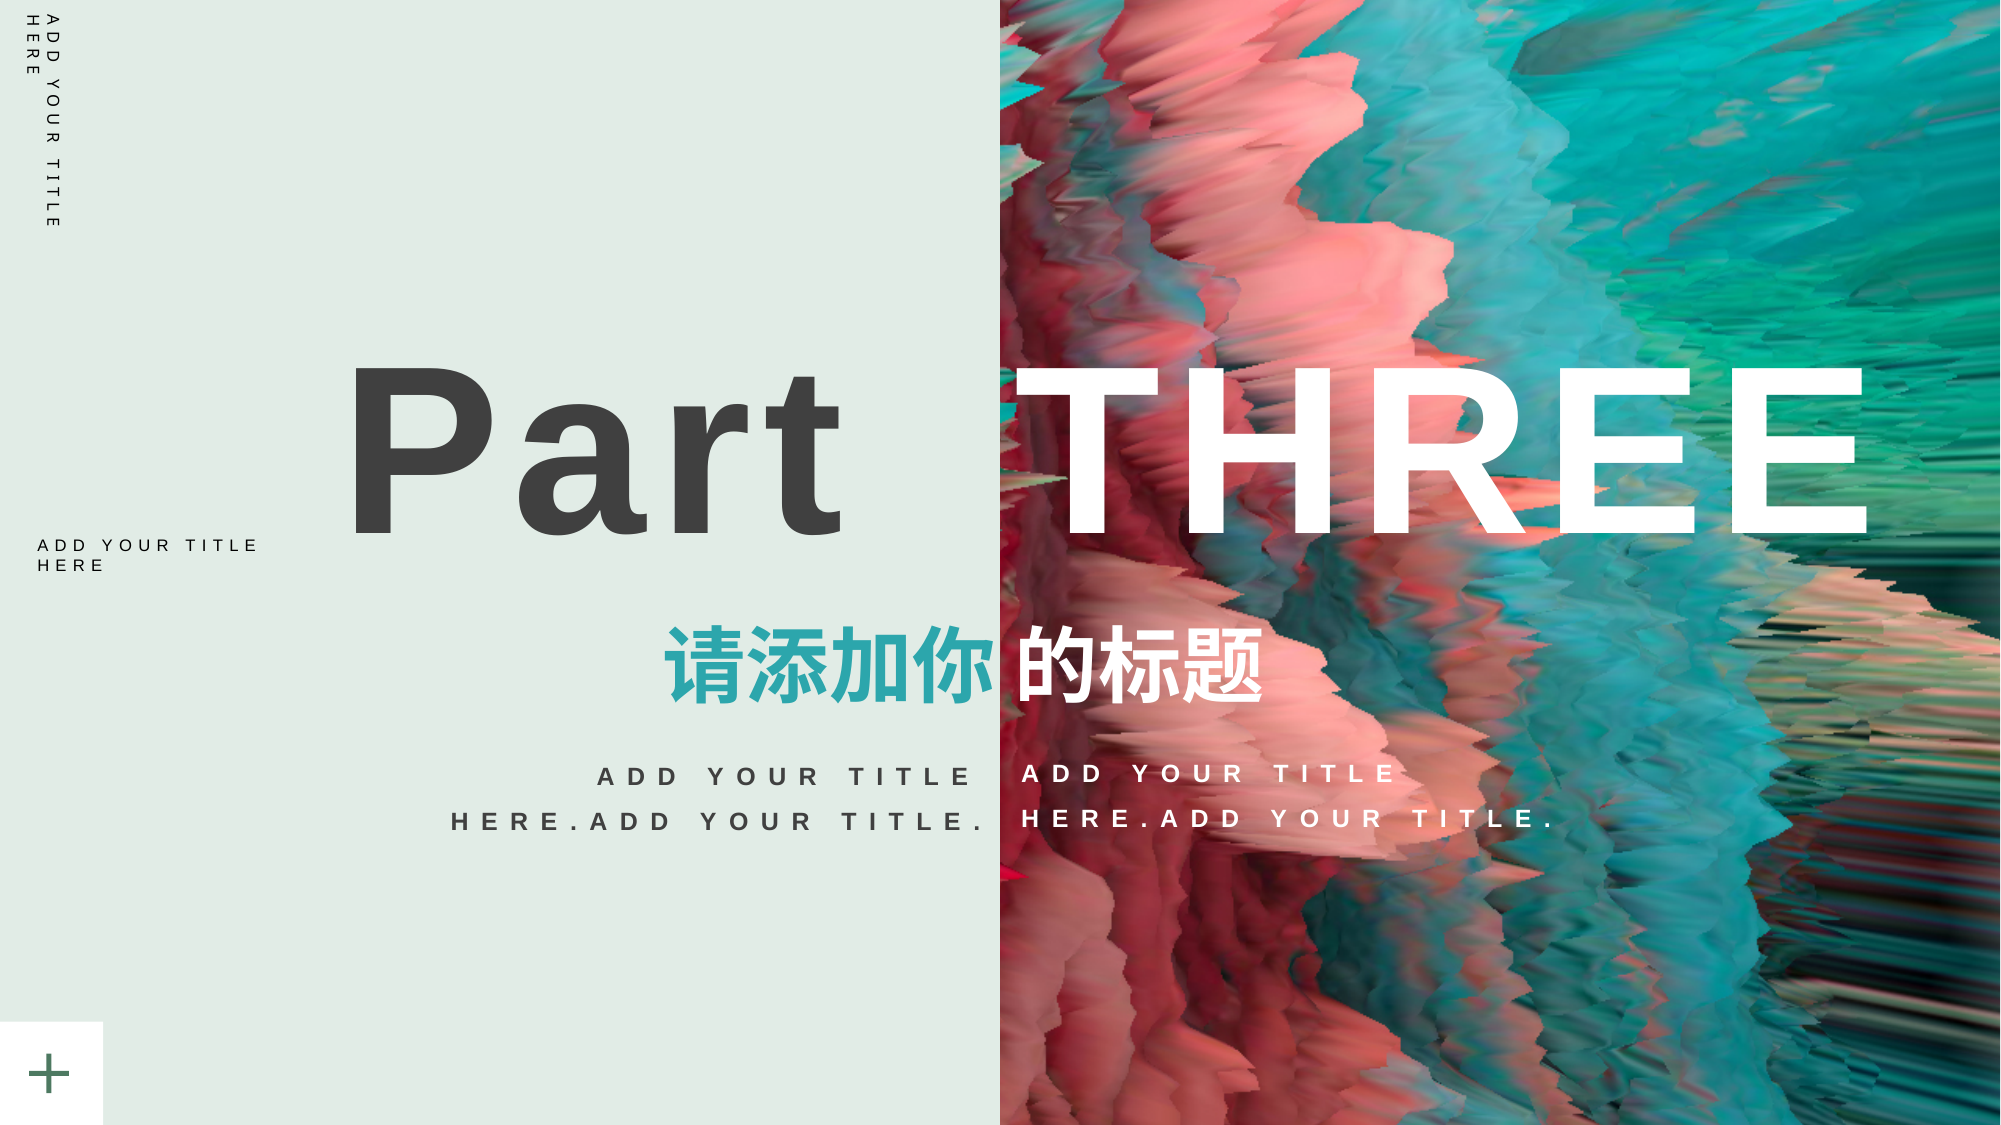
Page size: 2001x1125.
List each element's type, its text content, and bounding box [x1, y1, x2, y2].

text_box [0, 1021, 104, 1125]
picture [1001, 0, 2001, 1125]
text_box [28, 1053, 70, 1094]
text_box [0, 0, 1001, 1125]
text_box ADD YOUR TITLE HERE [22, 527, 330, 598]
text_box Part THREE [246, 286, 1971, 589]
text_box ADD YOUR TITLE HERE.ADD YOUR TITLE. [387, 738, 996, 843]
text_box 请添加你 的标题 [581, 605, 1346, 721]
text_box ADD YOUR TITLE HERE [0, 0, 72, 307]
text_box ADD YOUR TITLE HERE.ADD YOUR TITLE. [1006, 735, 1615, 841]
